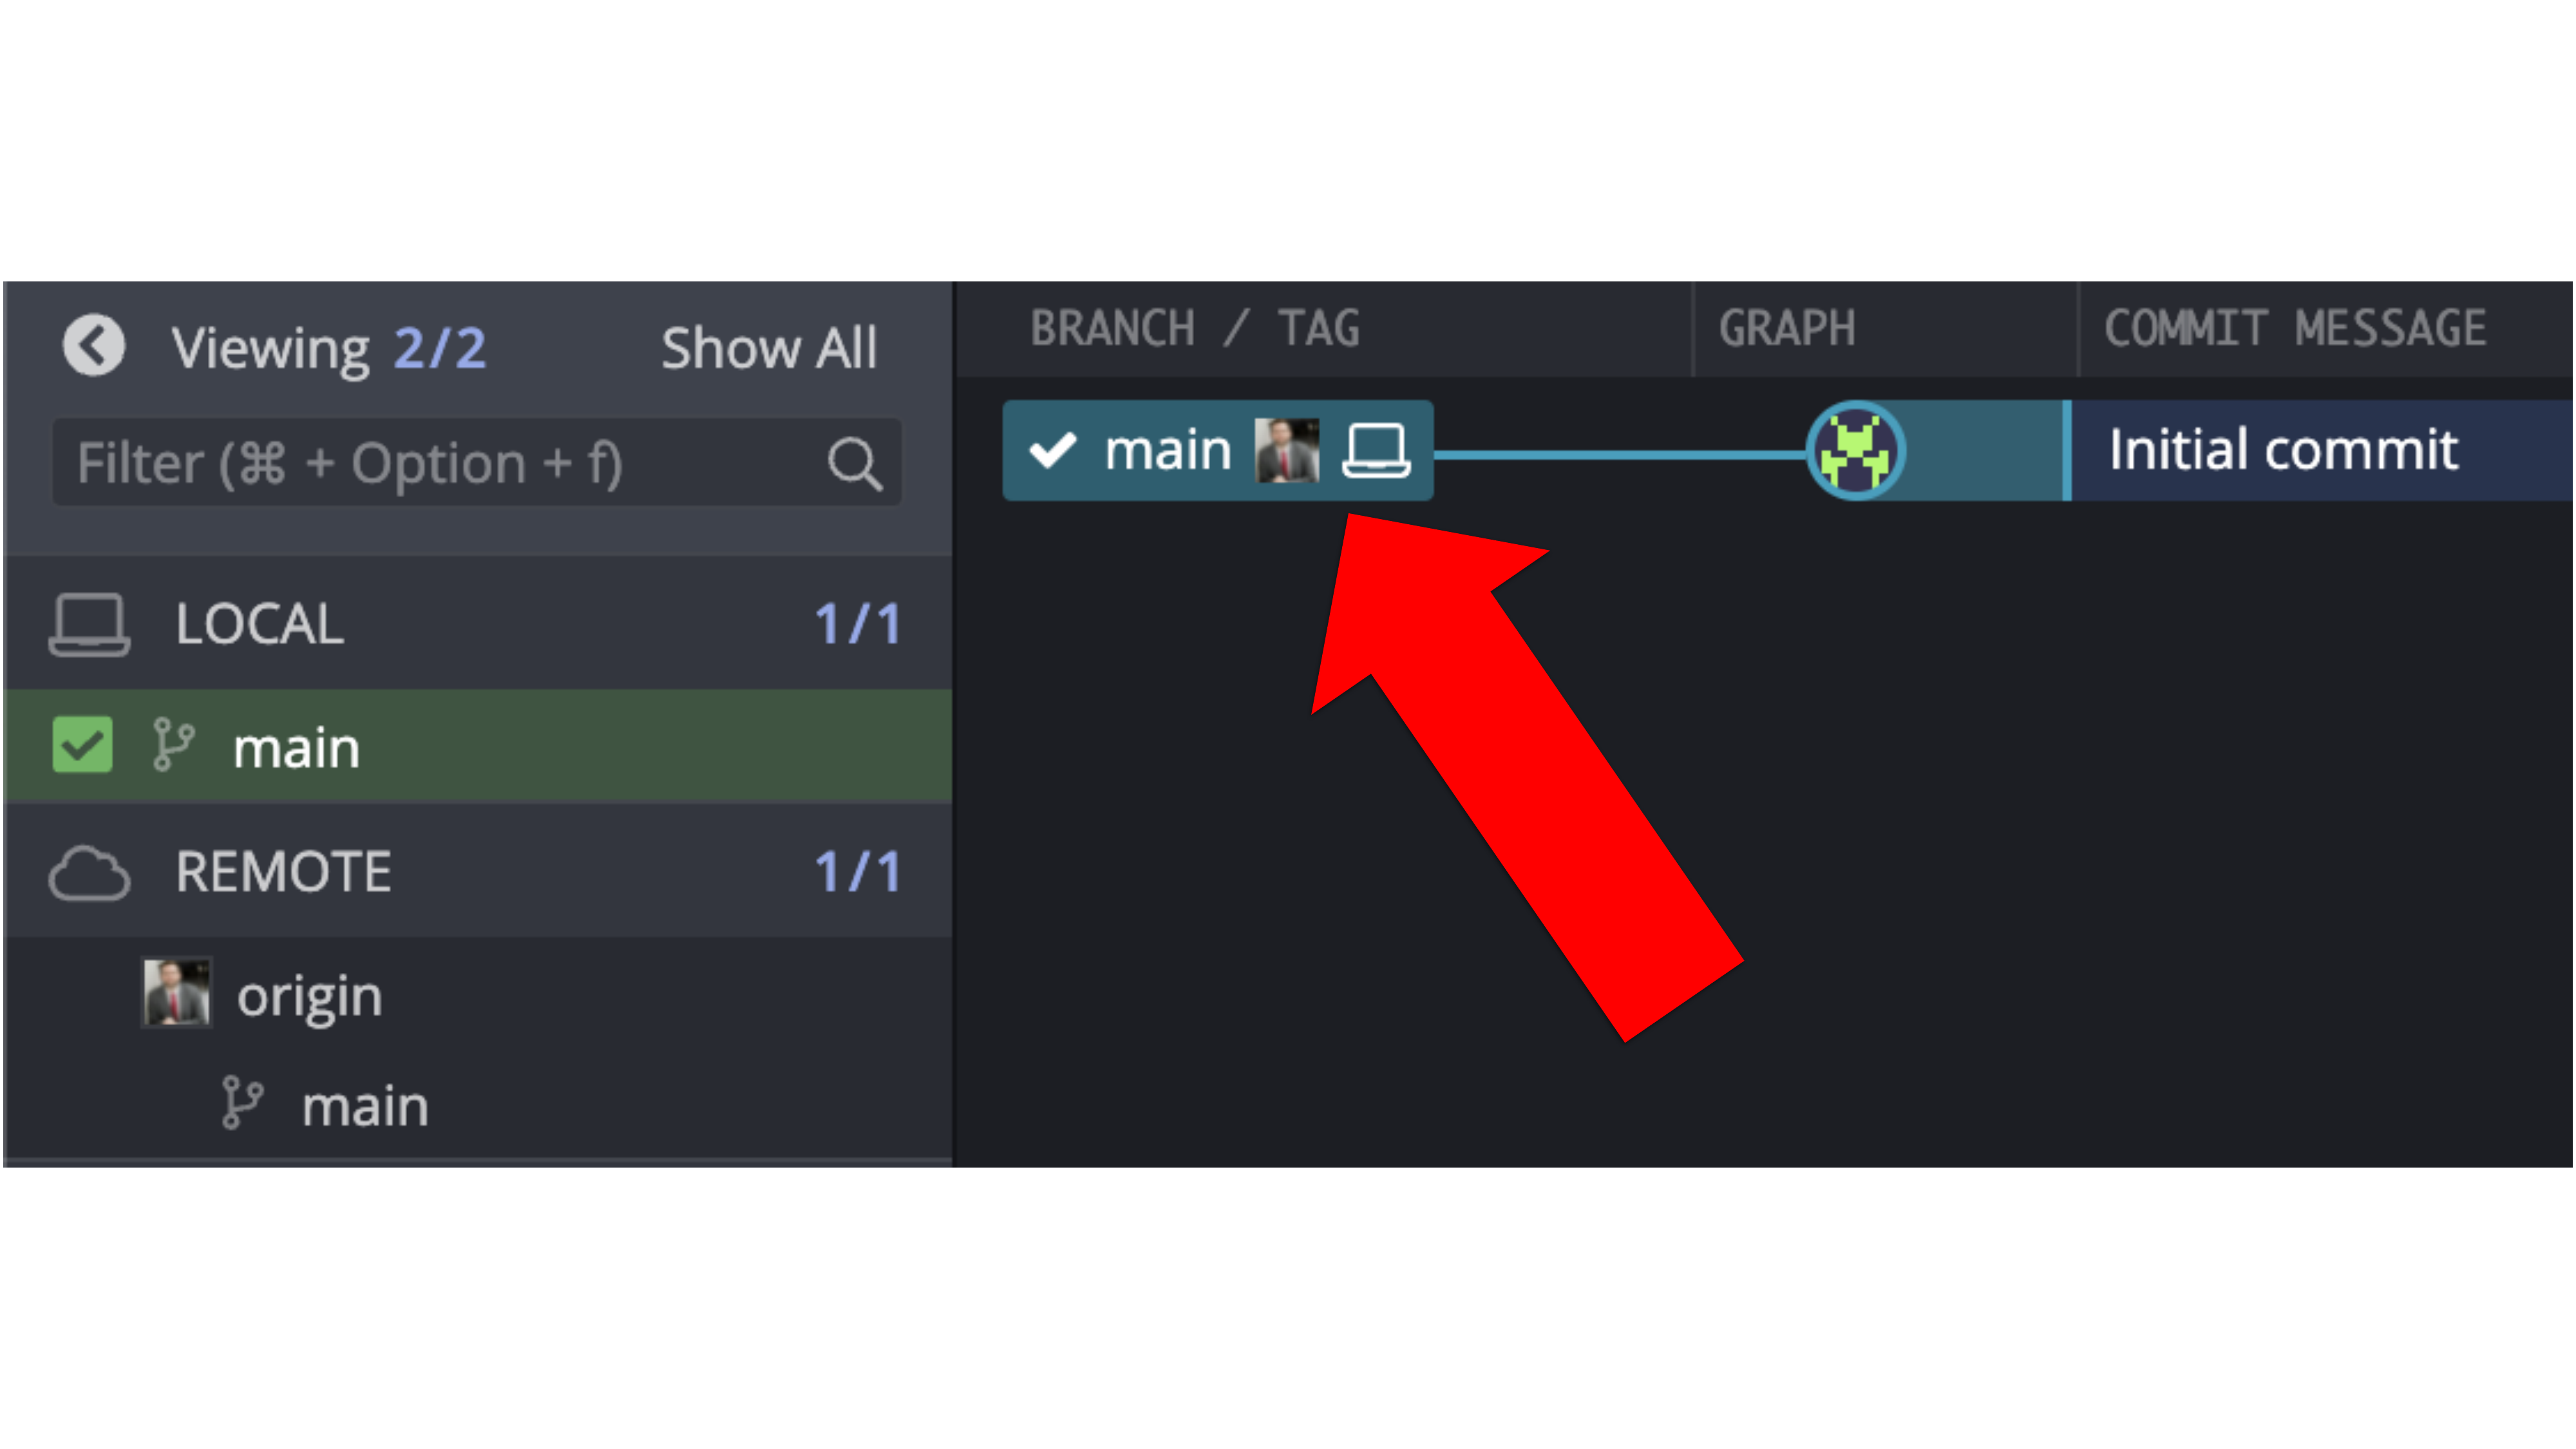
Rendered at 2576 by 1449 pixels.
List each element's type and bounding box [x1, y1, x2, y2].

picture [3, 281, 2573, 1168]
